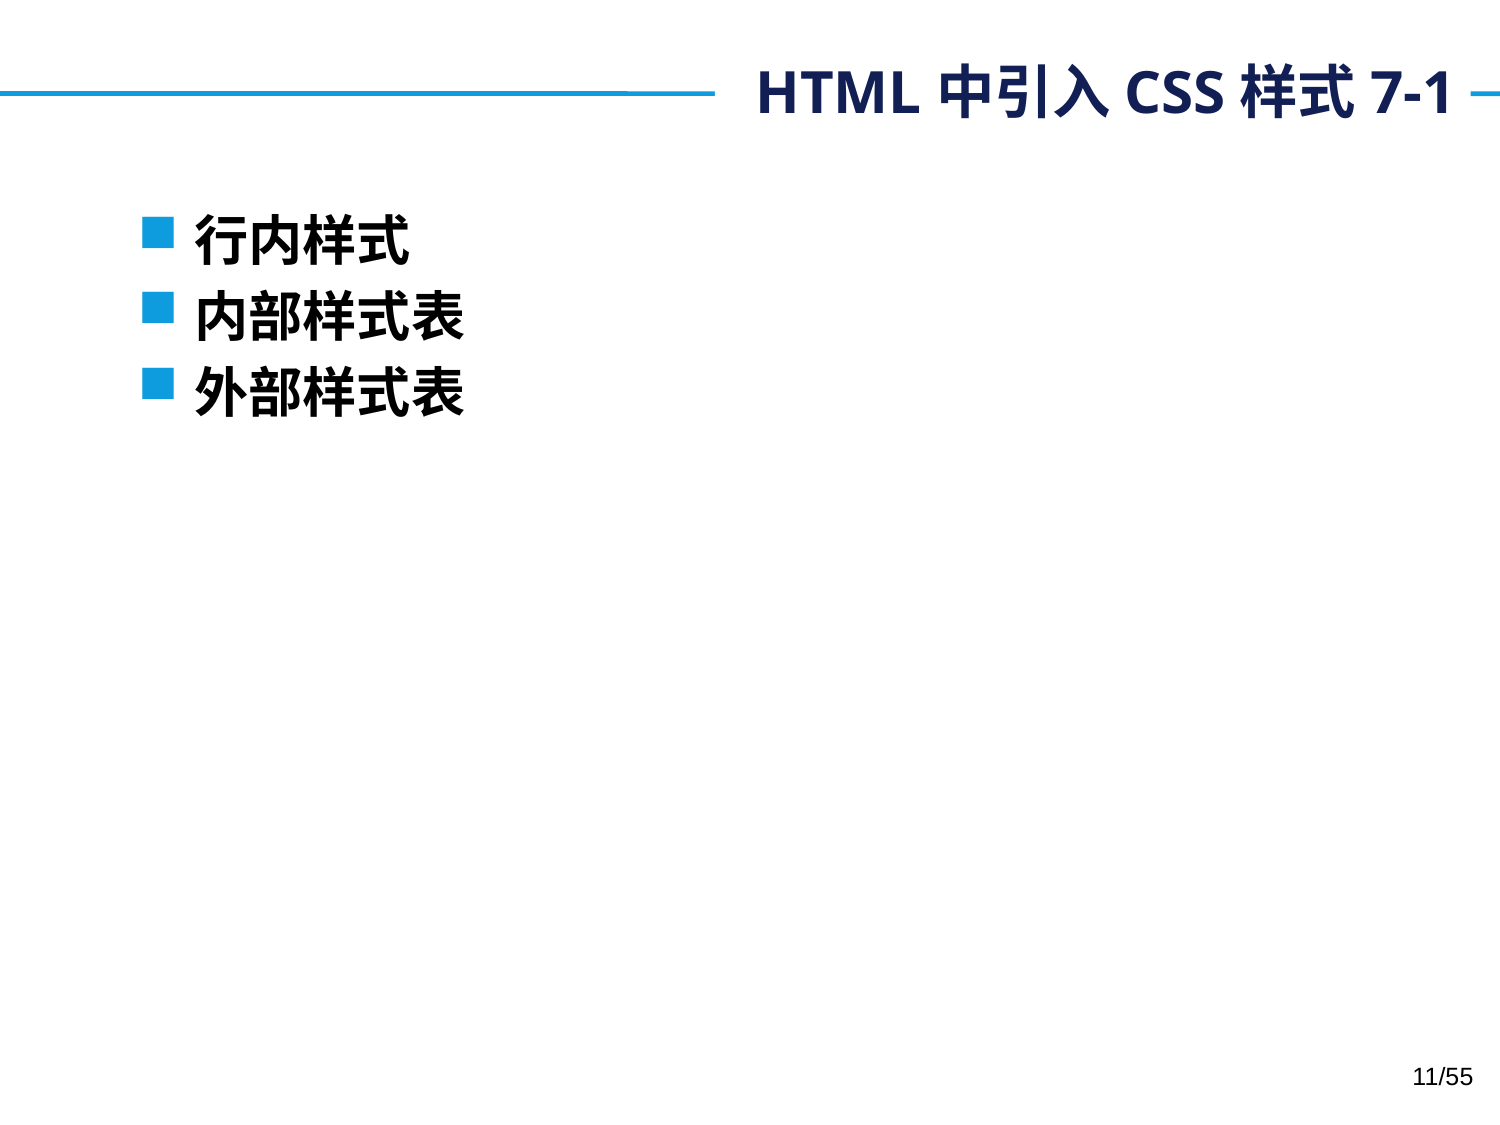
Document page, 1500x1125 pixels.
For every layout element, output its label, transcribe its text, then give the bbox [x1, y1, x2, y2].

title HTML中引入CSS样式7-1 [714, 46, 1471, 133]
list 行内样式 内部样式表 外部样式表 [122, 199, 1377, 1043]
slide_number 11/55 [1138, 1053, 1489, 1114]
